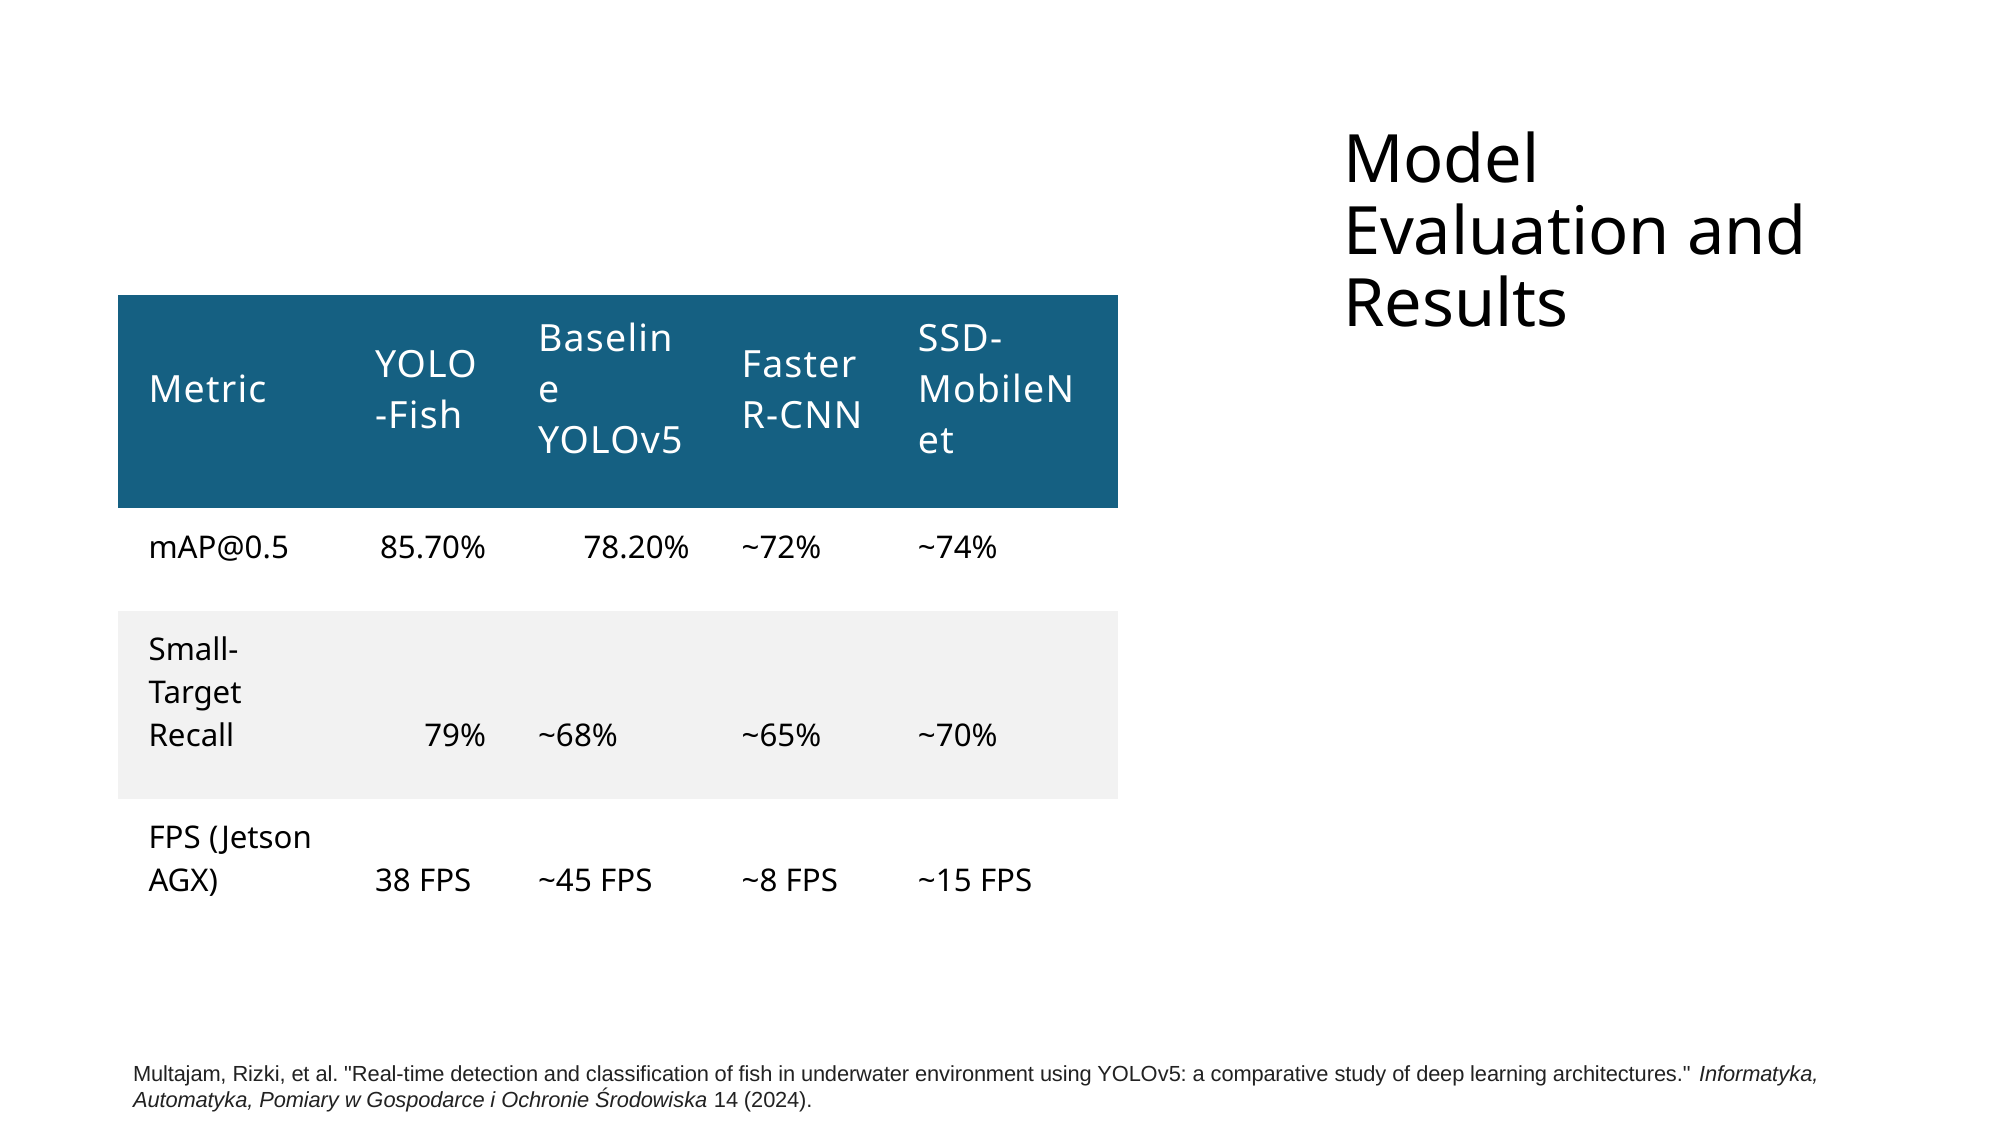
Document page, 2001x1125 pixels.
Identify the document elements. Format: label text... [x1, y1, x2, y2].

table_cell ~74% [888, 508, 1118, 611]
table_cell ~15 FPS [888, 799, 1118, 944]
table_cell Small-Target Recall [118, 611, 345, 799]
table_cell 85.70% [345, 508, 508, 611]
table_header SSD-MobileNet [888, 295, 1118, 508]
table_cell 38 FPS [345, 799, 508, 944]
table_cell FPS (Jetson AGX) [118, 799, 345, 944]
table_header Metric [118, 295, 345, 508]
table_cell mAP@0.5 [118, 508, 345, 611]
text_box Model Evaluation and Results [1328, 117, 1894, 758]
table_cell ~68% [508, 611, 712, 799]
table_cell 79% [345, 611, 508, 799]
table_header Faster R-CNN [712, 295, 888, 508]
text_box Multajam, Rizki, et al. "Real-time detection and classification of fish in underwater environment using YOLOv5: a comparative study of deep learning architectures." Informatyka, Automatyka, Pomiary w Gospodarce i Ochronie Środowiska 14 (2024). [118, 1052, 1874, 1120]
table_cell ~8 FPS [712, 799, 888, 944]
table_header YOLO-Fish [345, 295, 508, 508]
table_cell 78.20% [508, 508, 712, 611]
table_cell ~65% [712, 611, 888, 799]
table_cell ~72% [712, 508, 888, 611]
table_header Baseline YOLOv5 [508, 295, 712, 508]
table_cell ~45 FPS [508, 799, 712, 944]
table_cell ~70% [888, 611, 1118, 799]
